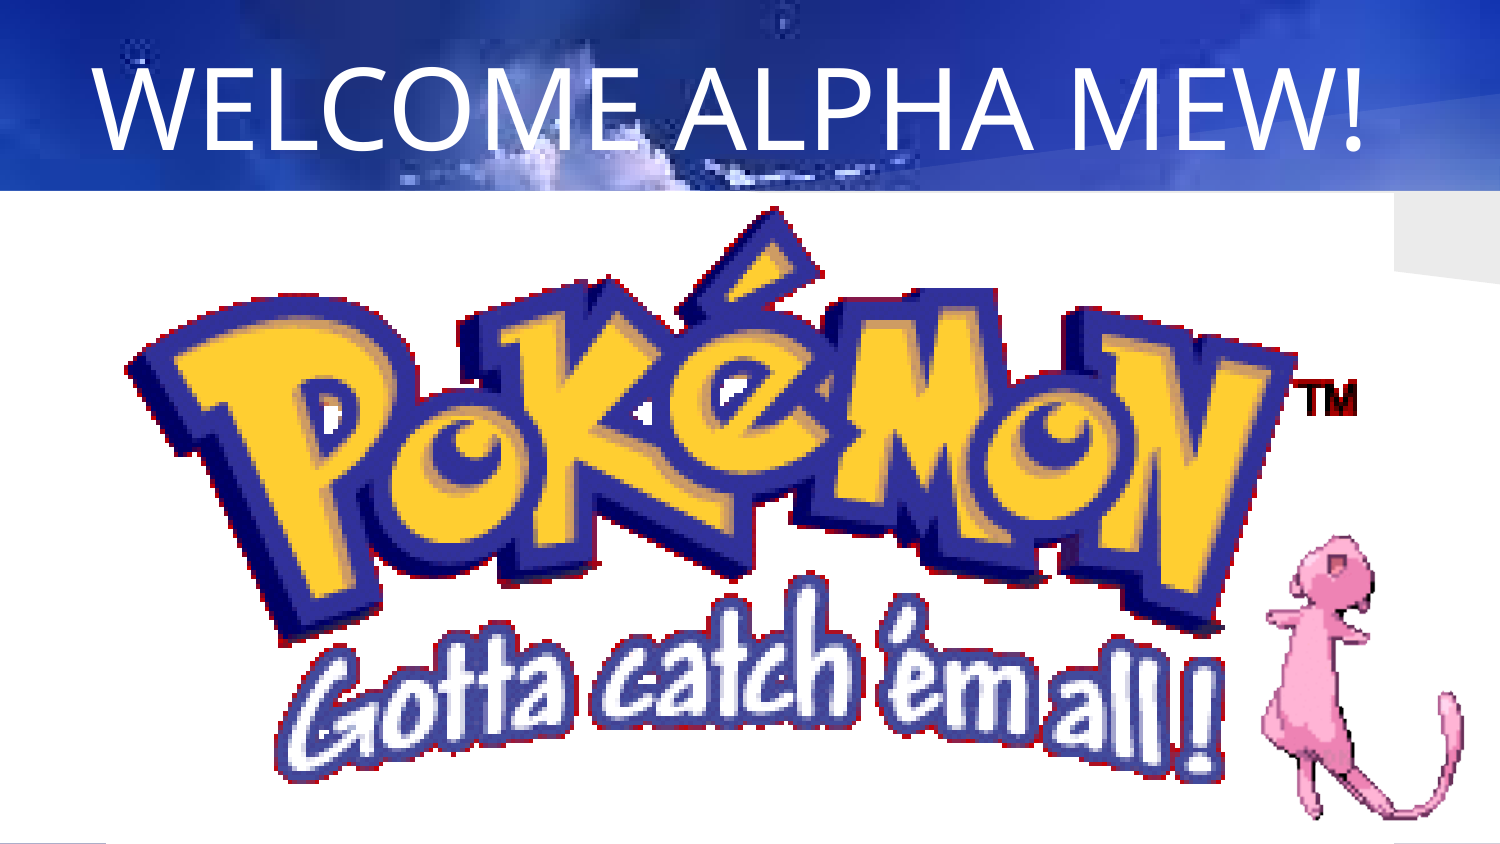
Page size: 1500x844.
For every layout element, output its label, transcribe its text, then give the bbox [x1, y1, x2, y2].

picture [0, 0, 1500, 190]
picture [106, 193, 1500, 844]
title WELCOME ALPHA MEW! [75, 33, 1425, 175]
